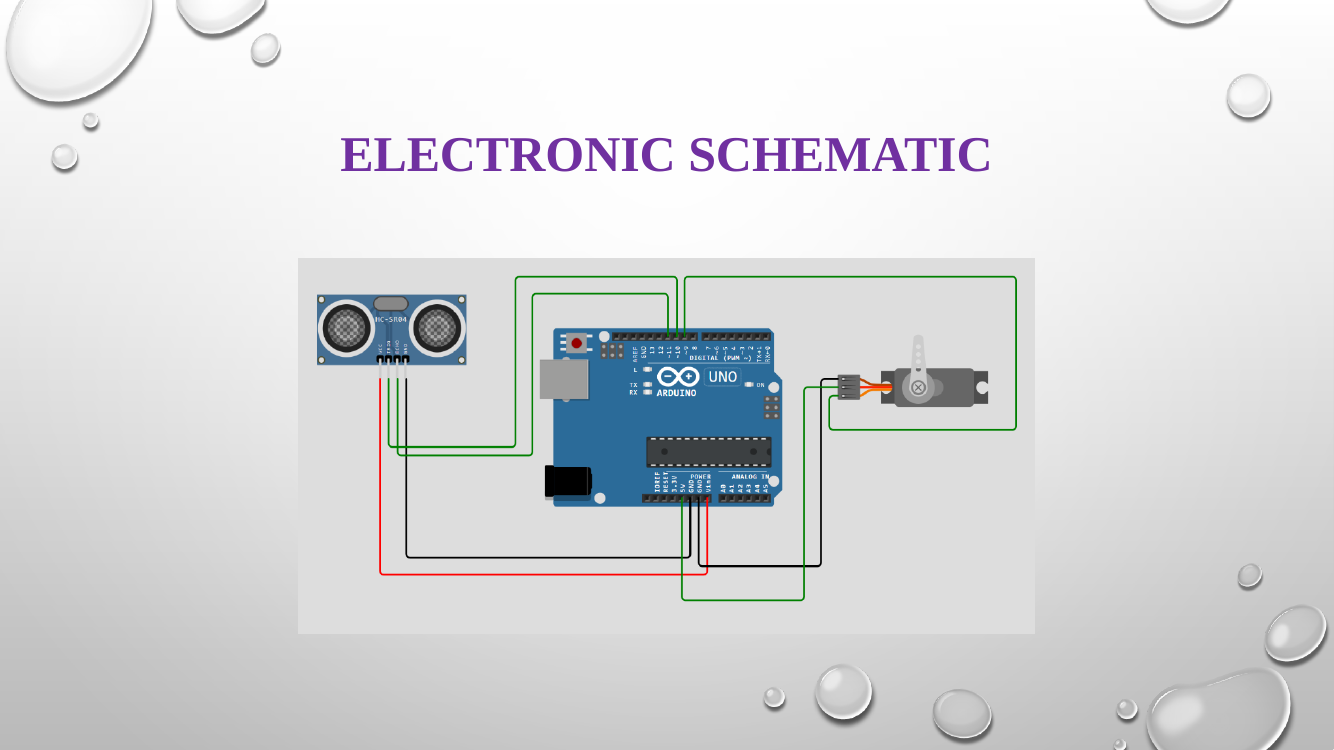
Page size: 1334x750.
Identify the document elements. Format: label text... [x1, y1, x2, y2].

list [298, 258, 1036, 634]
picture [0, 0, 1334, 750]
title Electronic Schematic [99, 67, 1234, 243]
